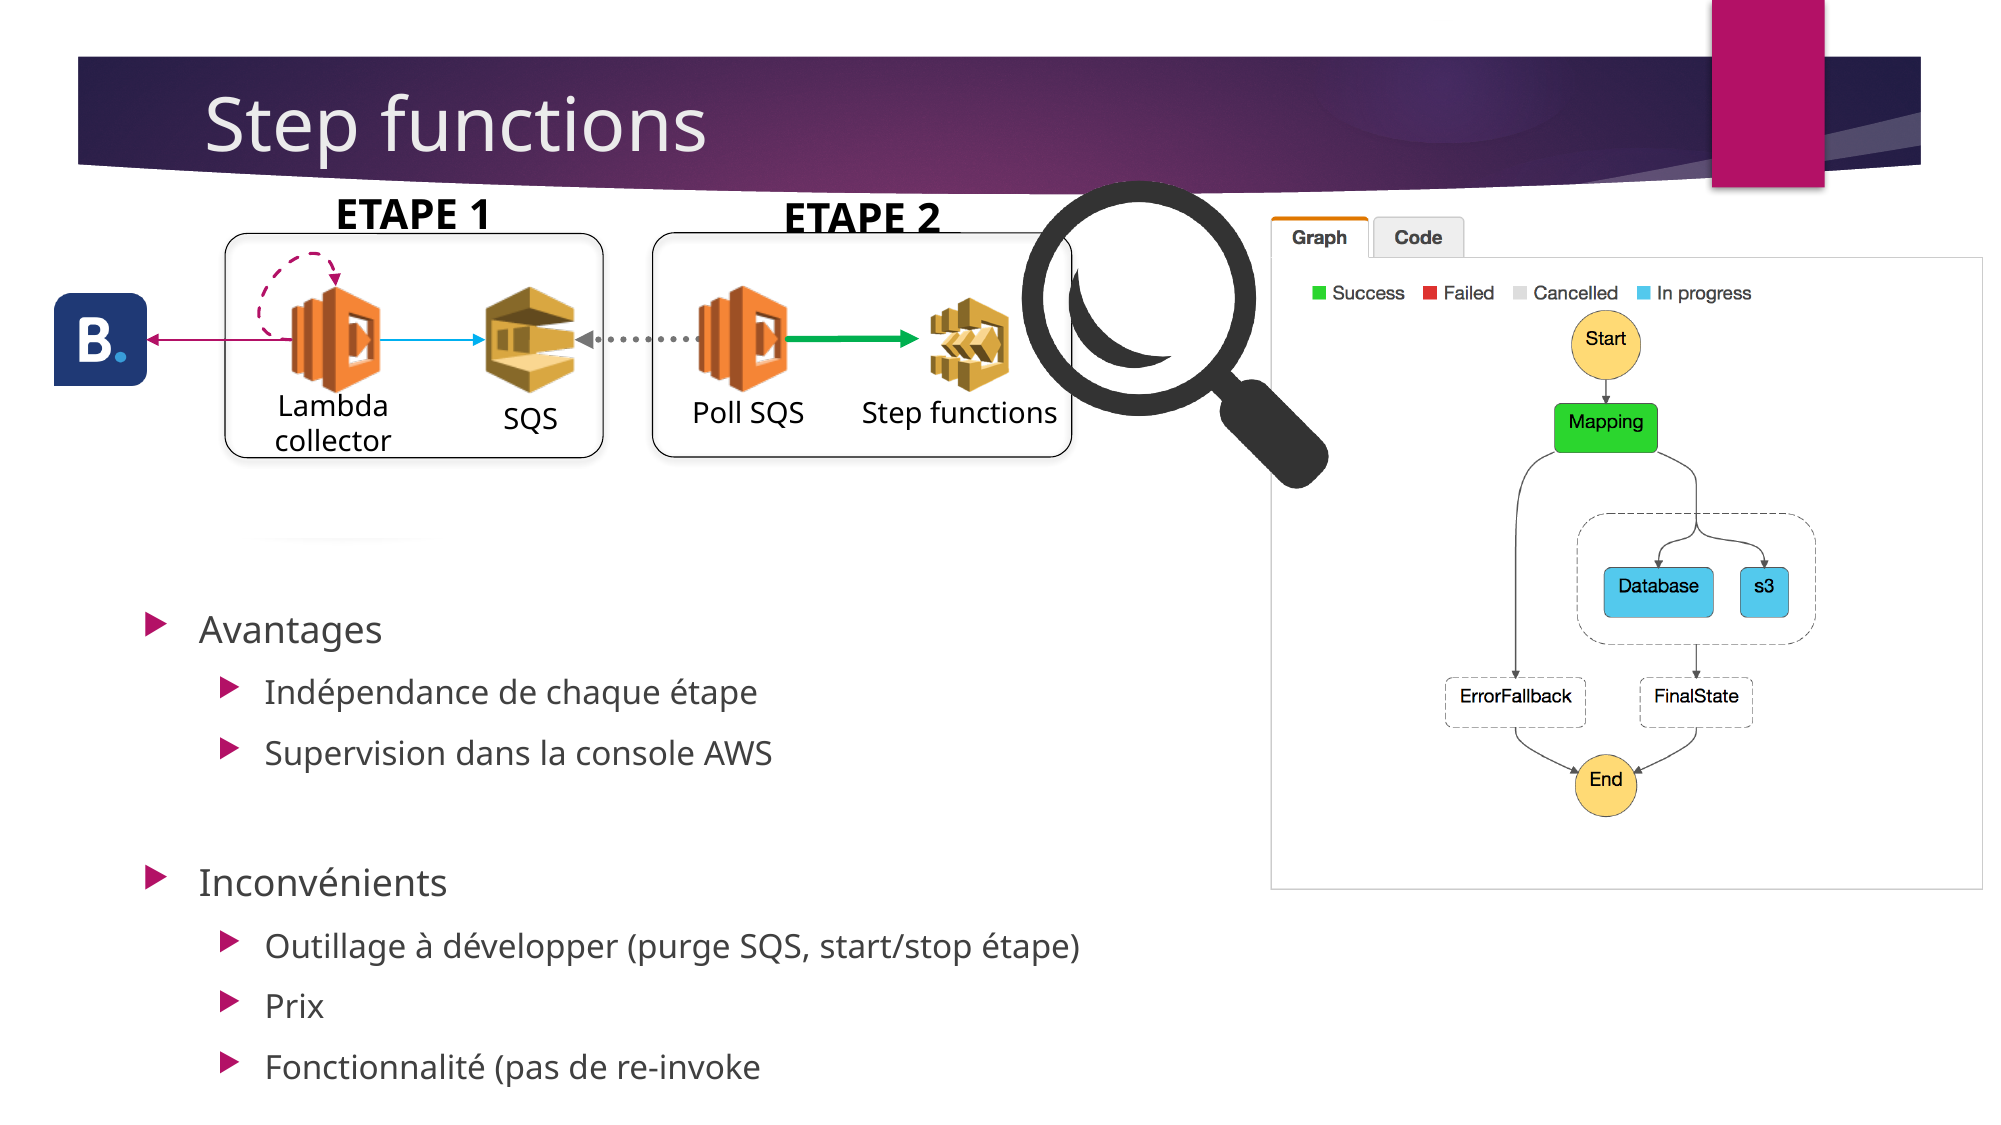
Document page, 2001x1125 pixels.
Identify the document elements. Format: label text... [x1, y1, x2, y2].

picture [928, 296, 1010, 393]
picture [485, 285, 575, 394]
text_box Lambda collector [248, 380, 419, 465]
picture [698, 285, 789, 393]
text_box [651, 250, 1013, 340]
text_box [224, 349, 285, 459]
text_box [651, 346, 1013, 458]
picture [54, 293, 147, 386]
text_box [386, 348, 604, 459]
title Step functions [189, 63, 1627, 180]
text_box Avantages Indépendance de chaque étape Supervision dans la console AWS Inconvénients Outillage à développer (purge SQS, start/stop étape) Prix Fonctionnalité (pas de re-invoke [127, 598, 1177, 1101]
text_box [290, 285, 337, 340]
text_box SQS [481, 395, 580, 443]
text_box ETAPE 2 [652, 184, 1014, 250]
picture [1019, 178, 1991, 899]
picture [290, 285, 381, 394]
text_box ETAPE 1 [225, 180, 604, 245]
text_box Step functions [838, 386, 1013, 437]
text_box Poll SQS [663, 386, 834, 437]
text_box [224, 245, 604, 338]
